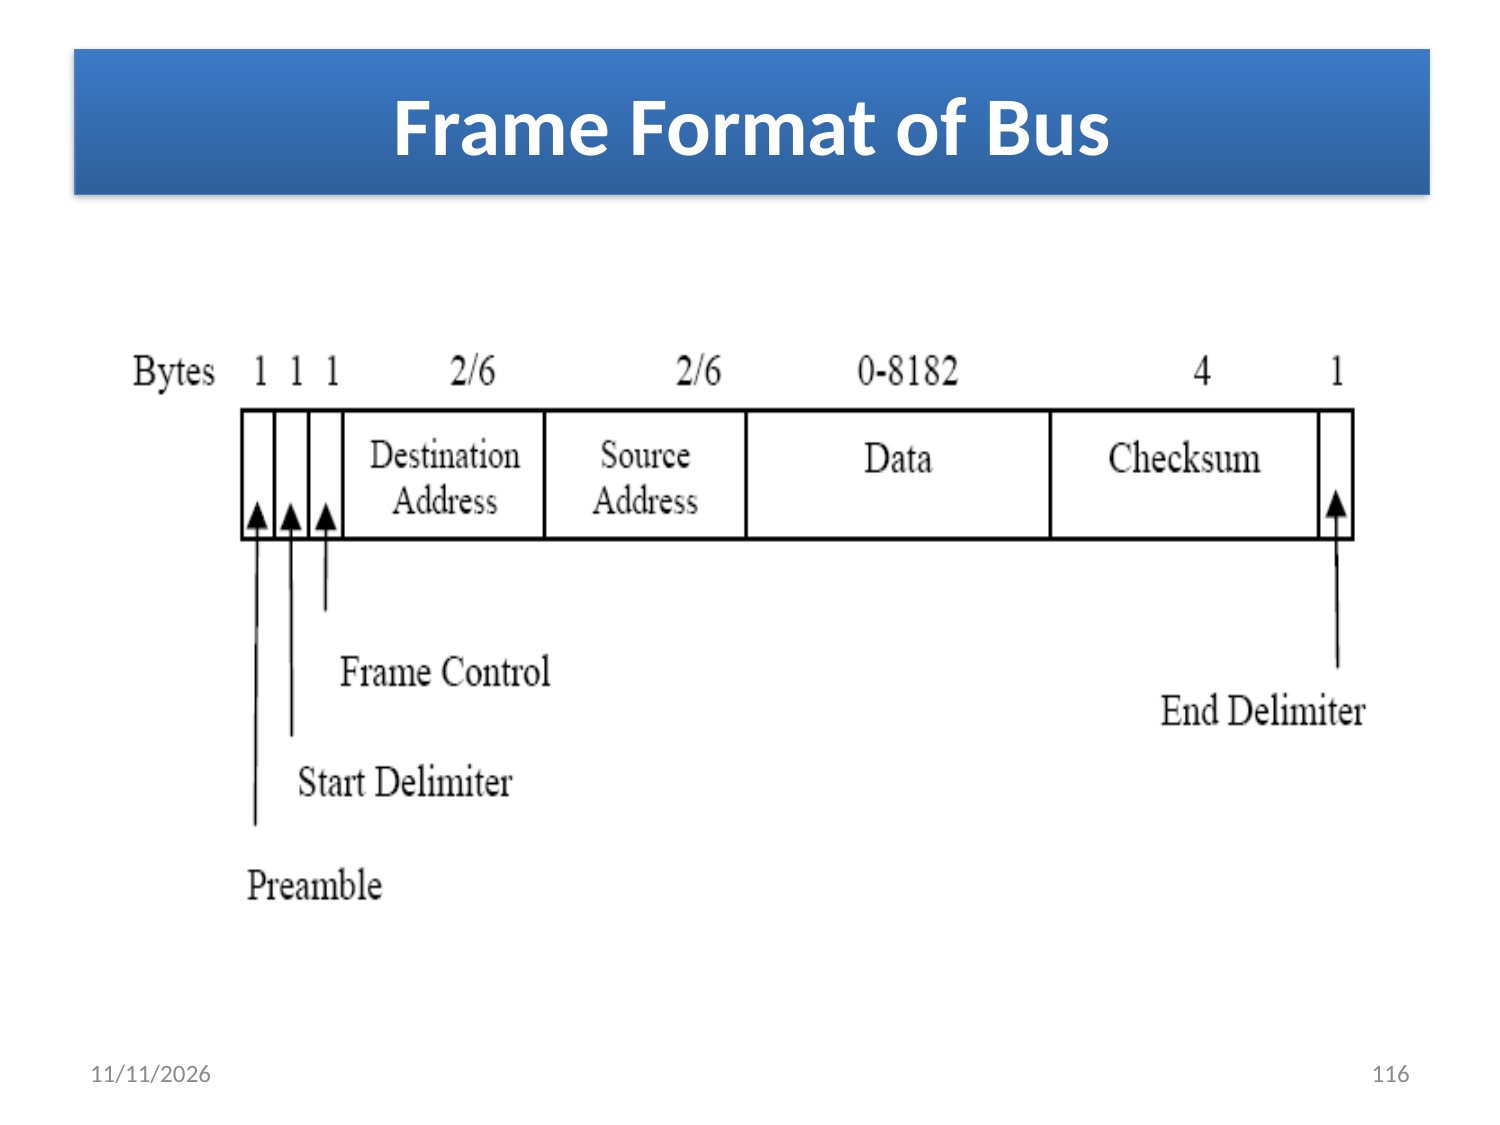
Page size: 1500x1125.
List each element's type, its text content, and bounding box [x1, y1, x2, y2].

title Frame Format of Bus [74, 49, 1430, 195]
slide_number 116 [1074, 1042, 1425, 1103]
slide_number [75, 1042, 425, 1103]
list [74, 287, 1426, 951]
